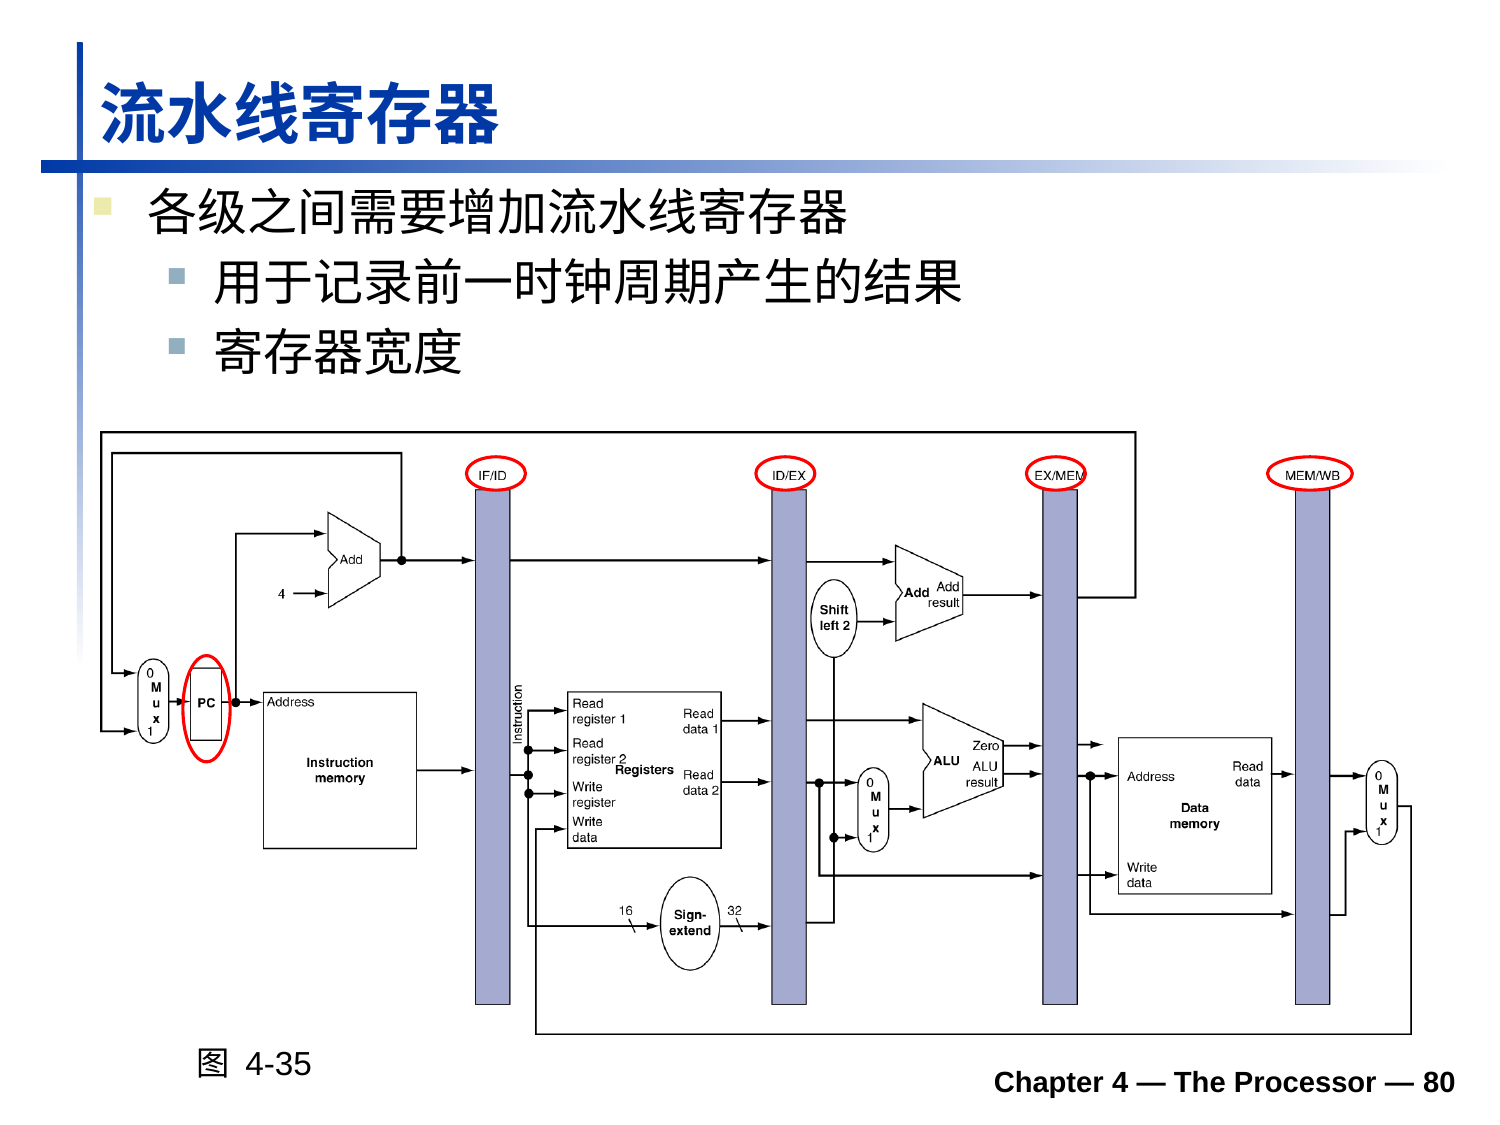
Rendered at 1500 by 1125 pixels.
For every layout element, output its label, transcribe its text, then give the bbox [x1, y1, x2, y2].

picture [100, 430, 1412, 1036]
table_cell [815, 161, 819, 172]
text_box 图 4-35 [181, 1044, 407, 1090]
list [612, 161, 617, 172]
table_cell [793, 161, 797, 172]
footer Chapter 4 — The Processor — 80 [277, 1046, 1471, 1106]
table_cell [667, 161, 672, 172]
table_cell 3 [722, 161, 726, 172]
table_cell 3 [700, 161, 706, 172]
list 各级之间需要增加流水线寄存器 用于记录前一时钟周期产生的结果 寄存器宽度 [76, 172, 1447, 327]
title 流水线寄存器 [84, 63, 1440, 159]
